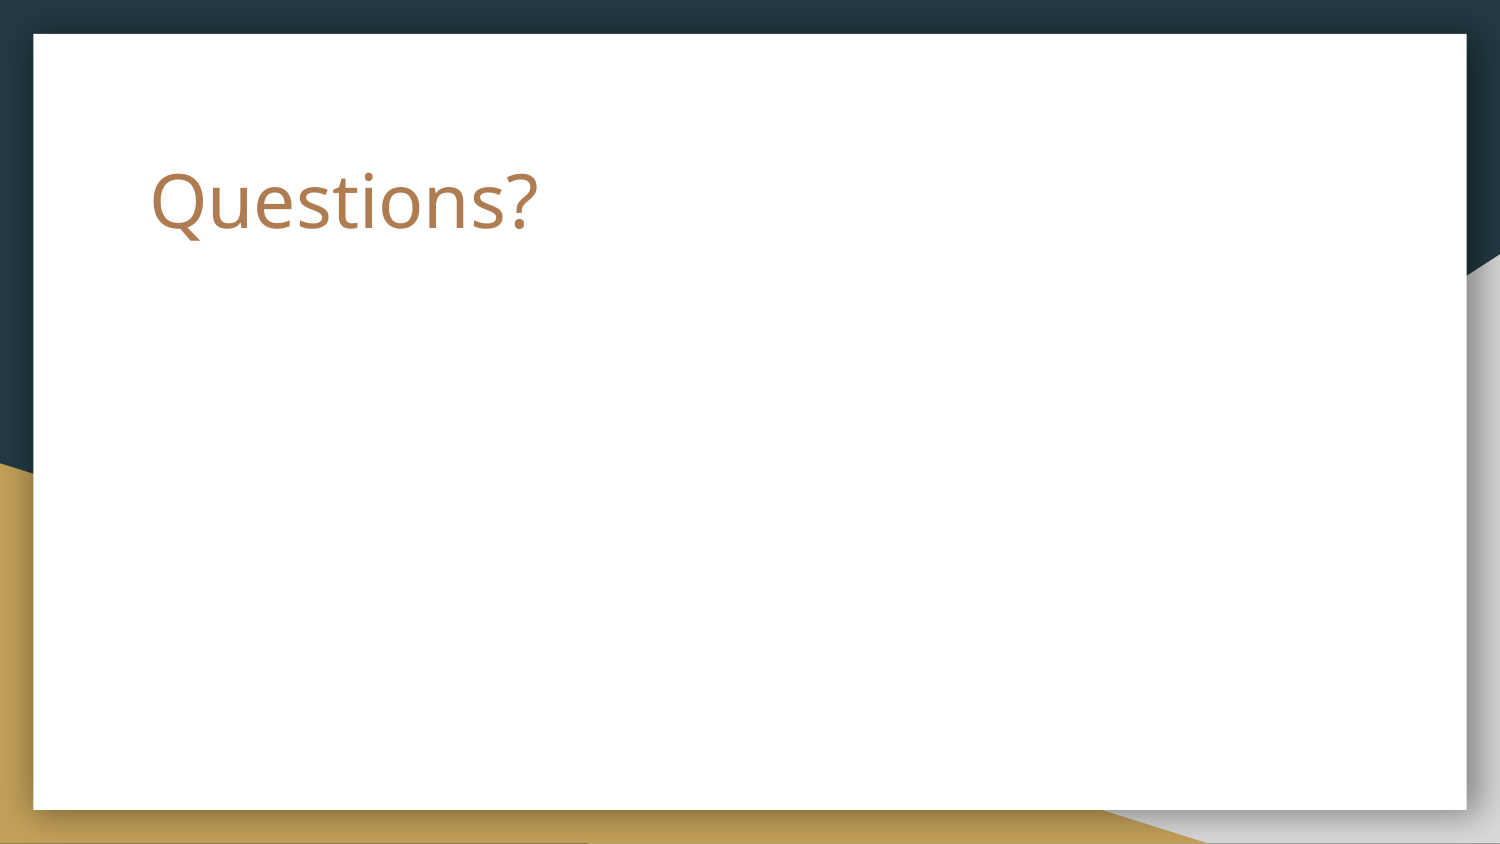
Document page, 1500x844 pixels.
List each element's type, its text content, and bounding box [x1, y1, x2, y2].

title Questions? [134, 138, 1366, 296]
